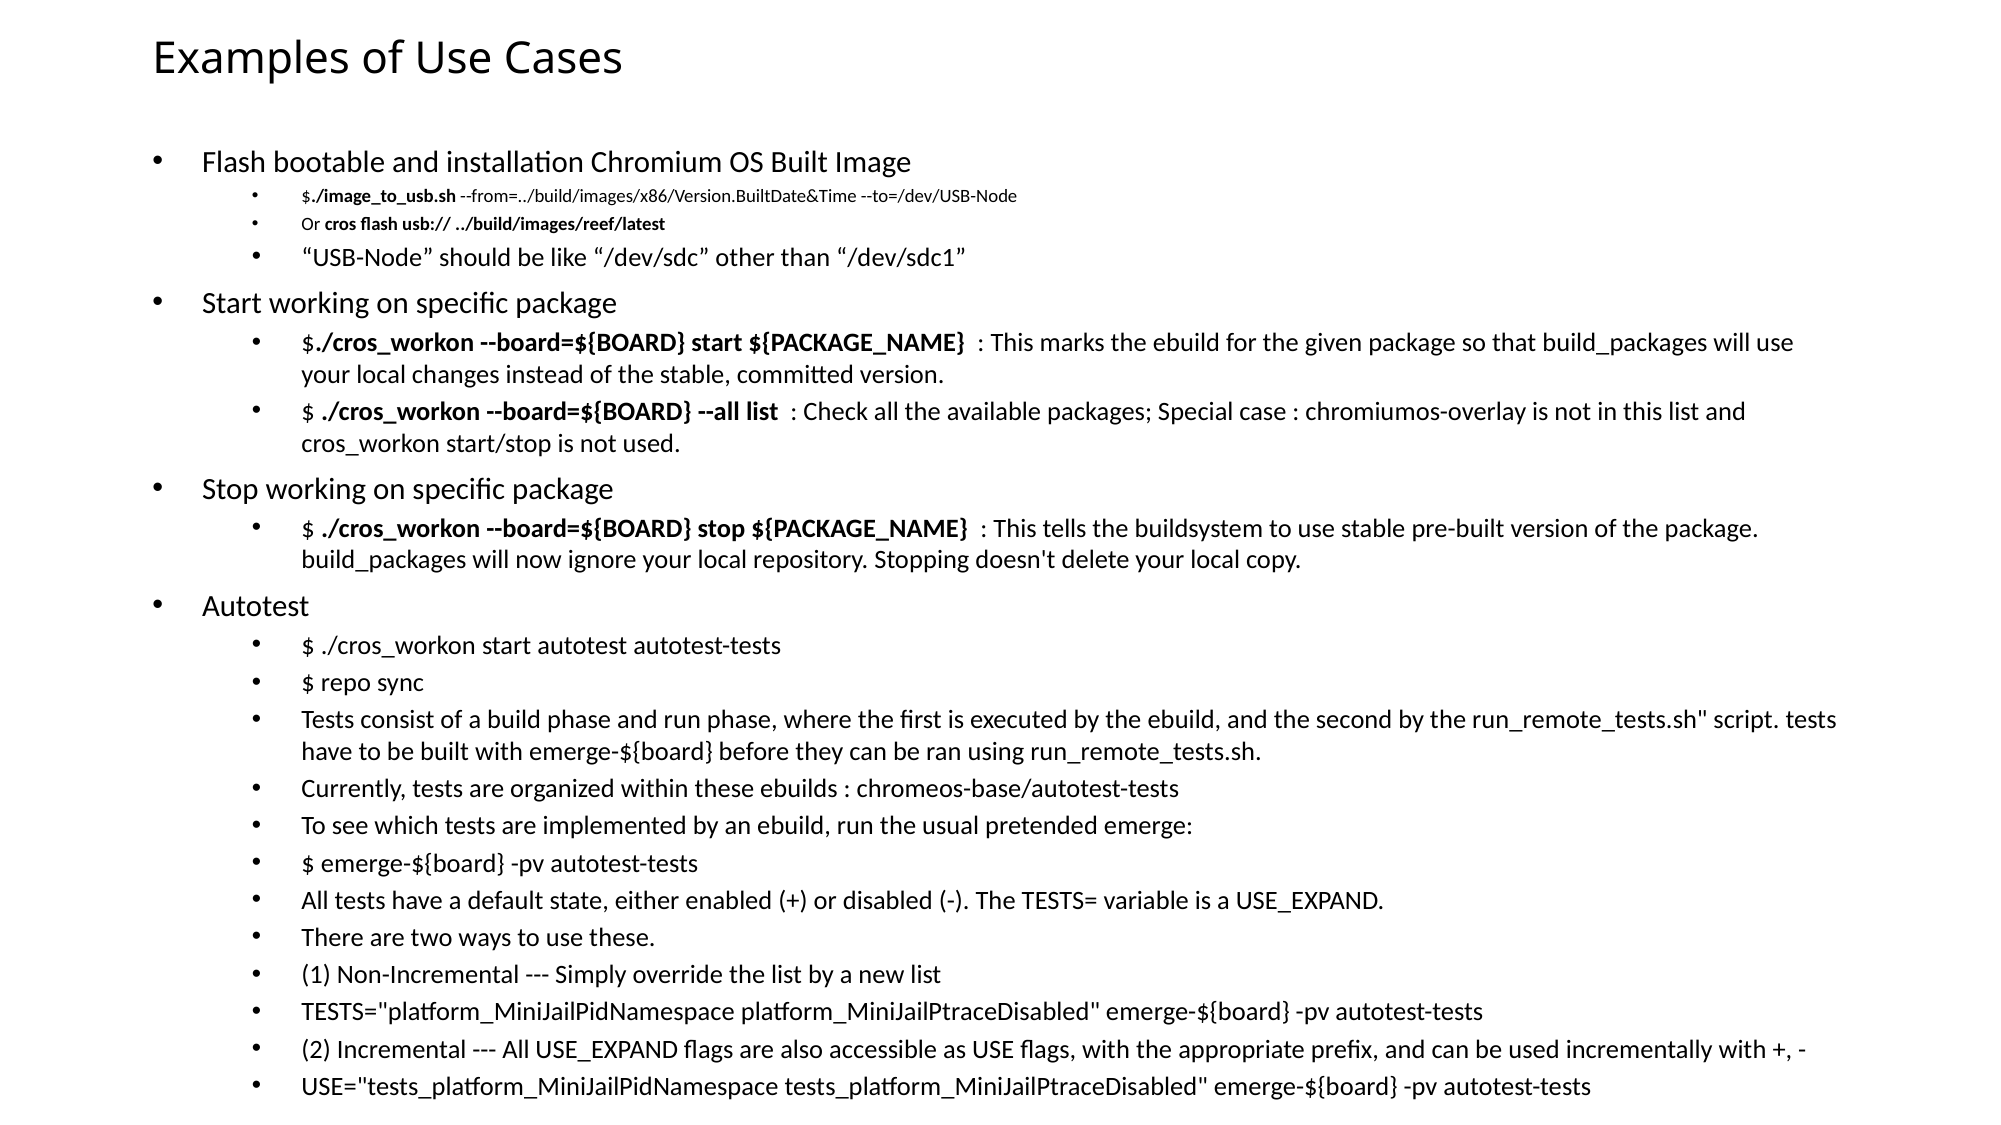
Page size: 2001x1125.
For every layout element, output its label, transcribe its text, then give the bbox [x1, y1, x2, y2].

title Examples of Use Cases [137, 28, 1863, 91]
list Flash bootable and installation Chromium OS Built Image $./image_to_usb.sh --from=../build/images/x86/Version.BuiltDate&Time --to=/dev/USB-Node Or cros flash usb:// ../build/images/reef/latest “USB-Node” should be like “/dev/sdc” other than “/dev/sdc1” Start working on specific package $./cros_workon --board=${BOARD} start ${PACKAGE_NAME} : This marks the ebuild for the given package so that build_packages will use your local changes instead of the stable, committed version. $ ./cros_workon --board=${BOARD} --all list : Check all the available packages; Special case : chromiumos-overlay is not in this list and cros_workon start/stop is not used. Stop working on specific package $ ./cros_workon --board=${BOARD} stop ${PACKAGE_NAME} : This tells the buildsystem to use stable pre-built version of the package. build_packages will now ignore your local repository. Stopping doesn't delete your local copy. Autotest $ ./cros_workon start autotest autotest-tests $ repo sync Tests consist of a build phase and run phase, where the first is executed by the ebuild, and the second by the run_remote_tests.sh" script. tests have to be built with emerge-${board} before they can be ran using run_remote_tests.sh. Currently, tests are organized within these ebuilds : chromeos-base/autotest-tests To see which tests are implemented by an ebuild, run the usual pretended emerge: $ emerge-${board} -pv autotest-tests All tests have a default state, either enabled (+) or disabled (-). The TESTS= variable is a USE_EXPAND. There are two ways to use these. (1) Non-Incremental --- Simply override the list by a new list TESTS="platform_MiniJailPidNamespace platform_MiniJailPtraceDisabled" emerge-${board} -pv autotest-tests (2) Incremental --- All USE_EXPAND flags are also accessible as USE flags, with the appropriate prefix, and can be used incrementally with +, - USE="tests_platform_MiniJailPidNamespace tests_platform_MiniJailPtraceDisabled" emerge-${board} -pv autotest-tests [137, 133, 1863, 1120]
